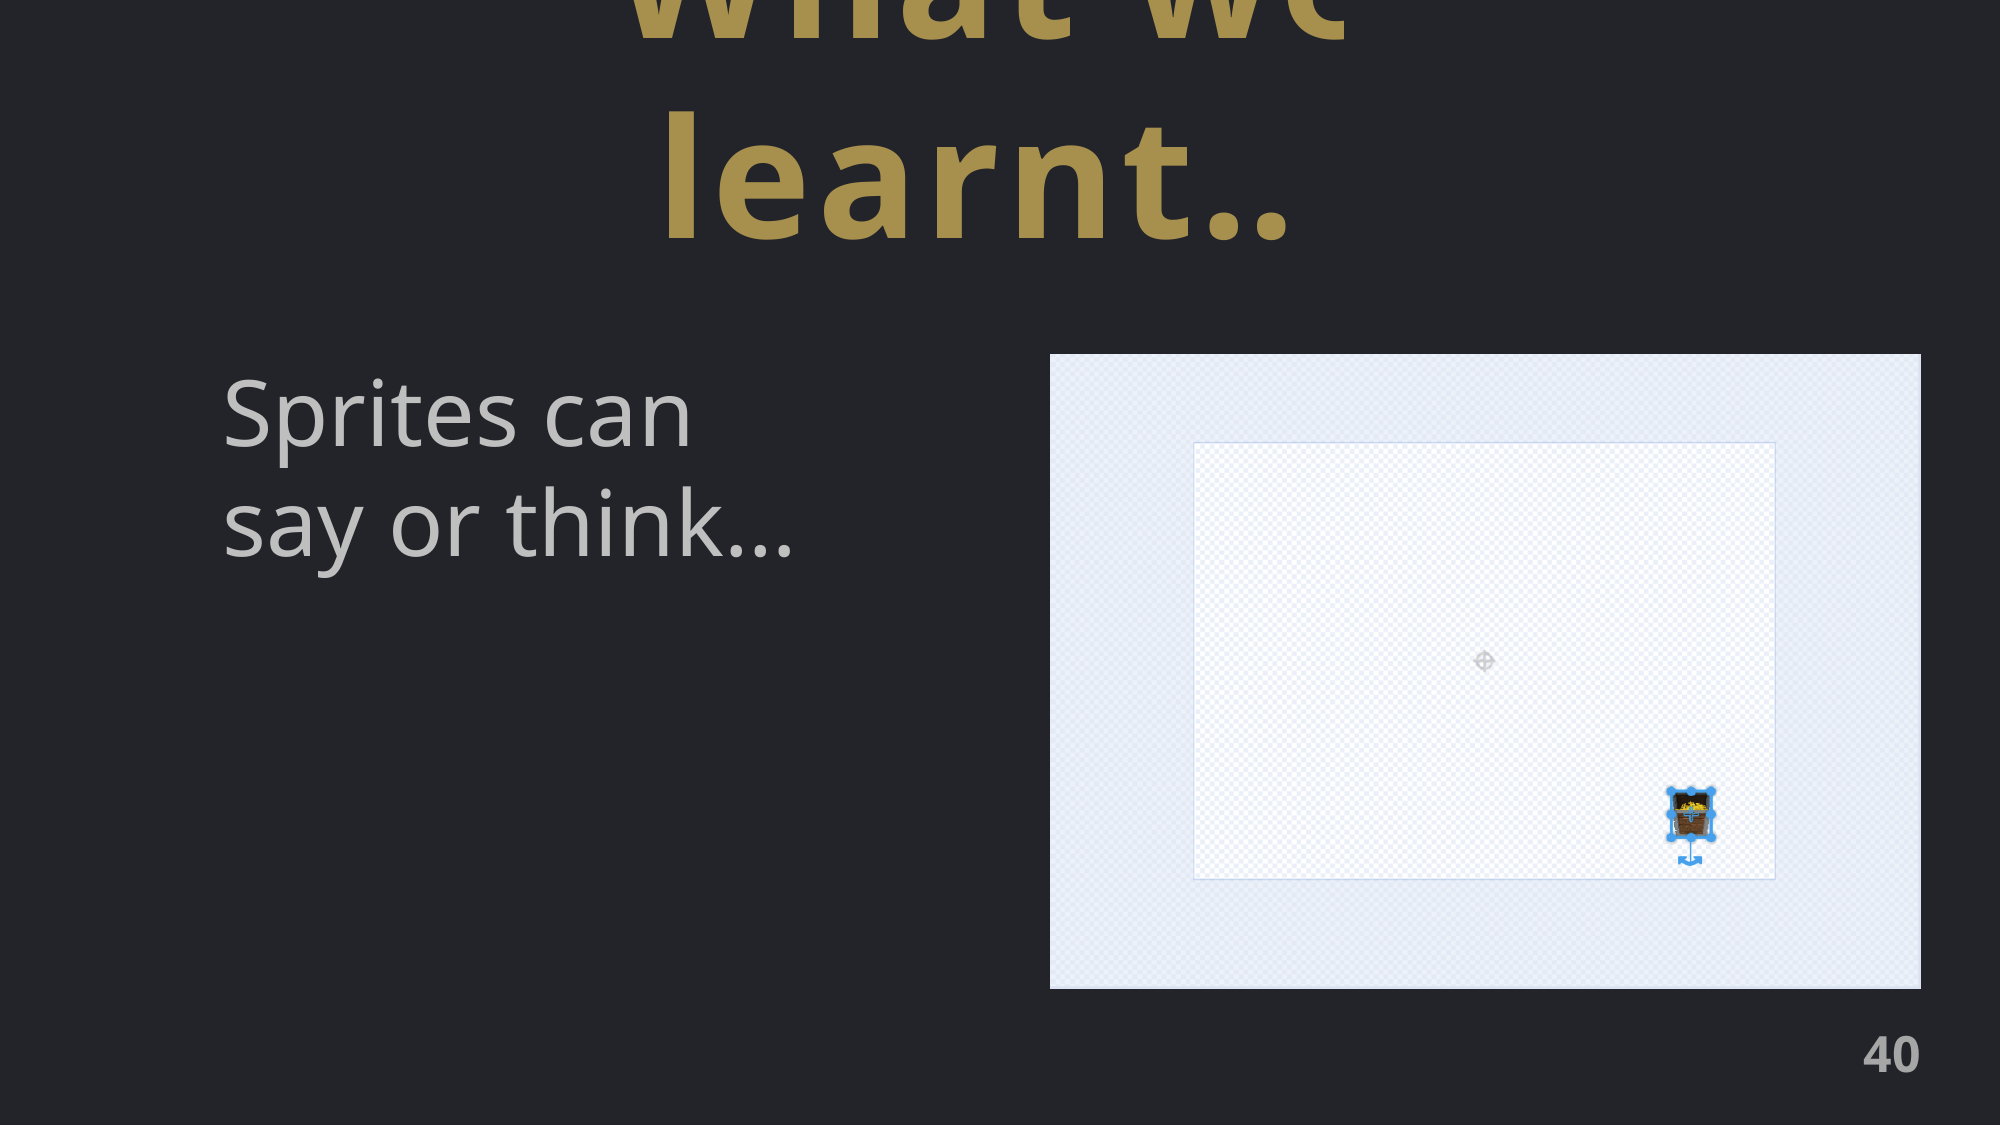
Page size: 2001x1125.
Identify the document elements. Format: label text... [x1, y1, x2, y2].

slide_number 40 [1485, 1026, 1936, 1087]
picture [1050, 354, 1921, 989]
text_box [0, 0, 2000, 1125]
text_box What we learnt… [364, 23, 1636, 287]
text_box Sprites can say or think… [207, 347, 872, 582]
